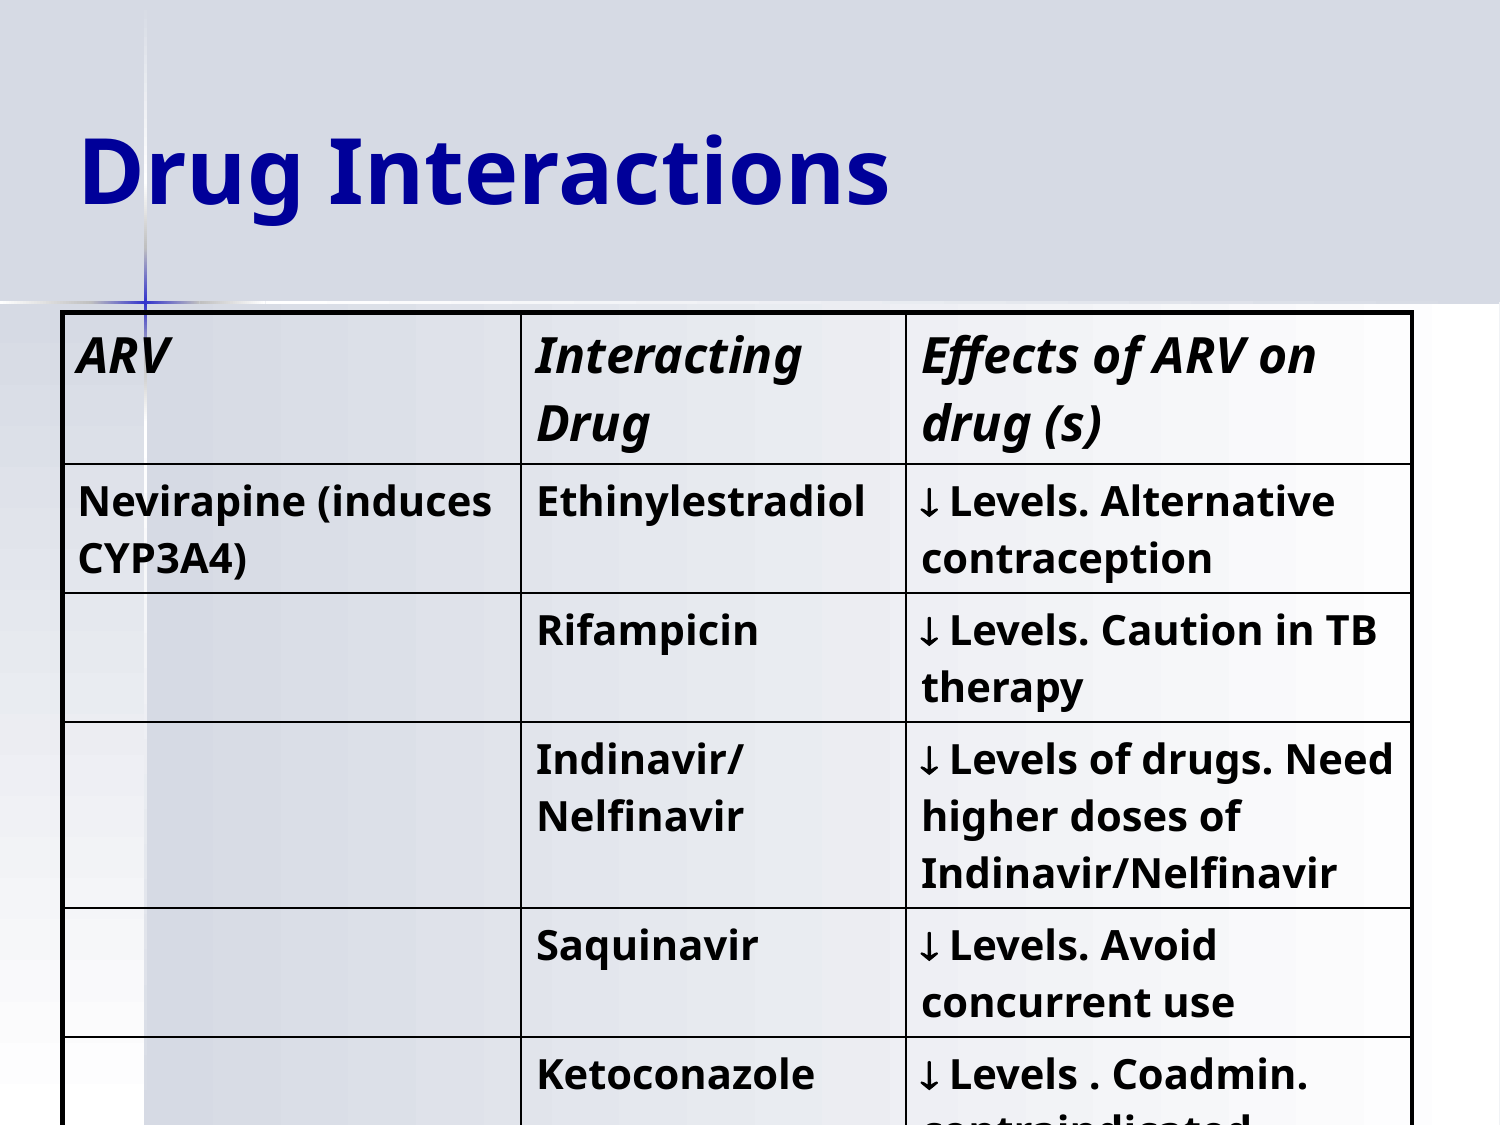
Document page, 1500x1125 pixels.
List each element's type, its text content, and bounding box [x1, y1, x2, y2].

table_cell Ketoconazole [522, 1038, 905, 1125]
table_cell Rifampicin [522, 594, 905, 721]
table_cell Saquinavir [522, 909, 905, 1036]
table_header ARV [65, 315, 520, 463]
table_cell Indinavir/ Nelfinavir [522, 723, 905, 907]
table_cell  Levels. Caution in TB therapy [907, 594, 1410, 721]
table_cell Nevirapine (induces CYP3A4) [65, 465, 520, 592]
table_cell [65, 909, 520, 1036]
table_header Effects of ARV on drug (s) [907, 315, 1410, 463]
table_cell Ethinylestradiol [522, 465, 905, 592]
table_header Interacting Drug [522, 315, 905, 463]
table_cell [65, 723, 520, 907]
table_cell  Levels. Avoid concurrent use [907, 909, 1410, 1036]
title Drug Interactions [62, 50, 1300, 285]
table_cell  Levels . Coadmin. contraindicated [907, 1038, 1410, 1125]
table_cell [65, 594, 520, 721]
table_cell [65, 1038, 520, 1125]
table_cell  Levels of drugs. Need higher doses of Indinavir/Nelfinavir [907, 723, 1410, 907]
table_cell  Levels. Alternative contraception [907, 465, 1410, 592]
